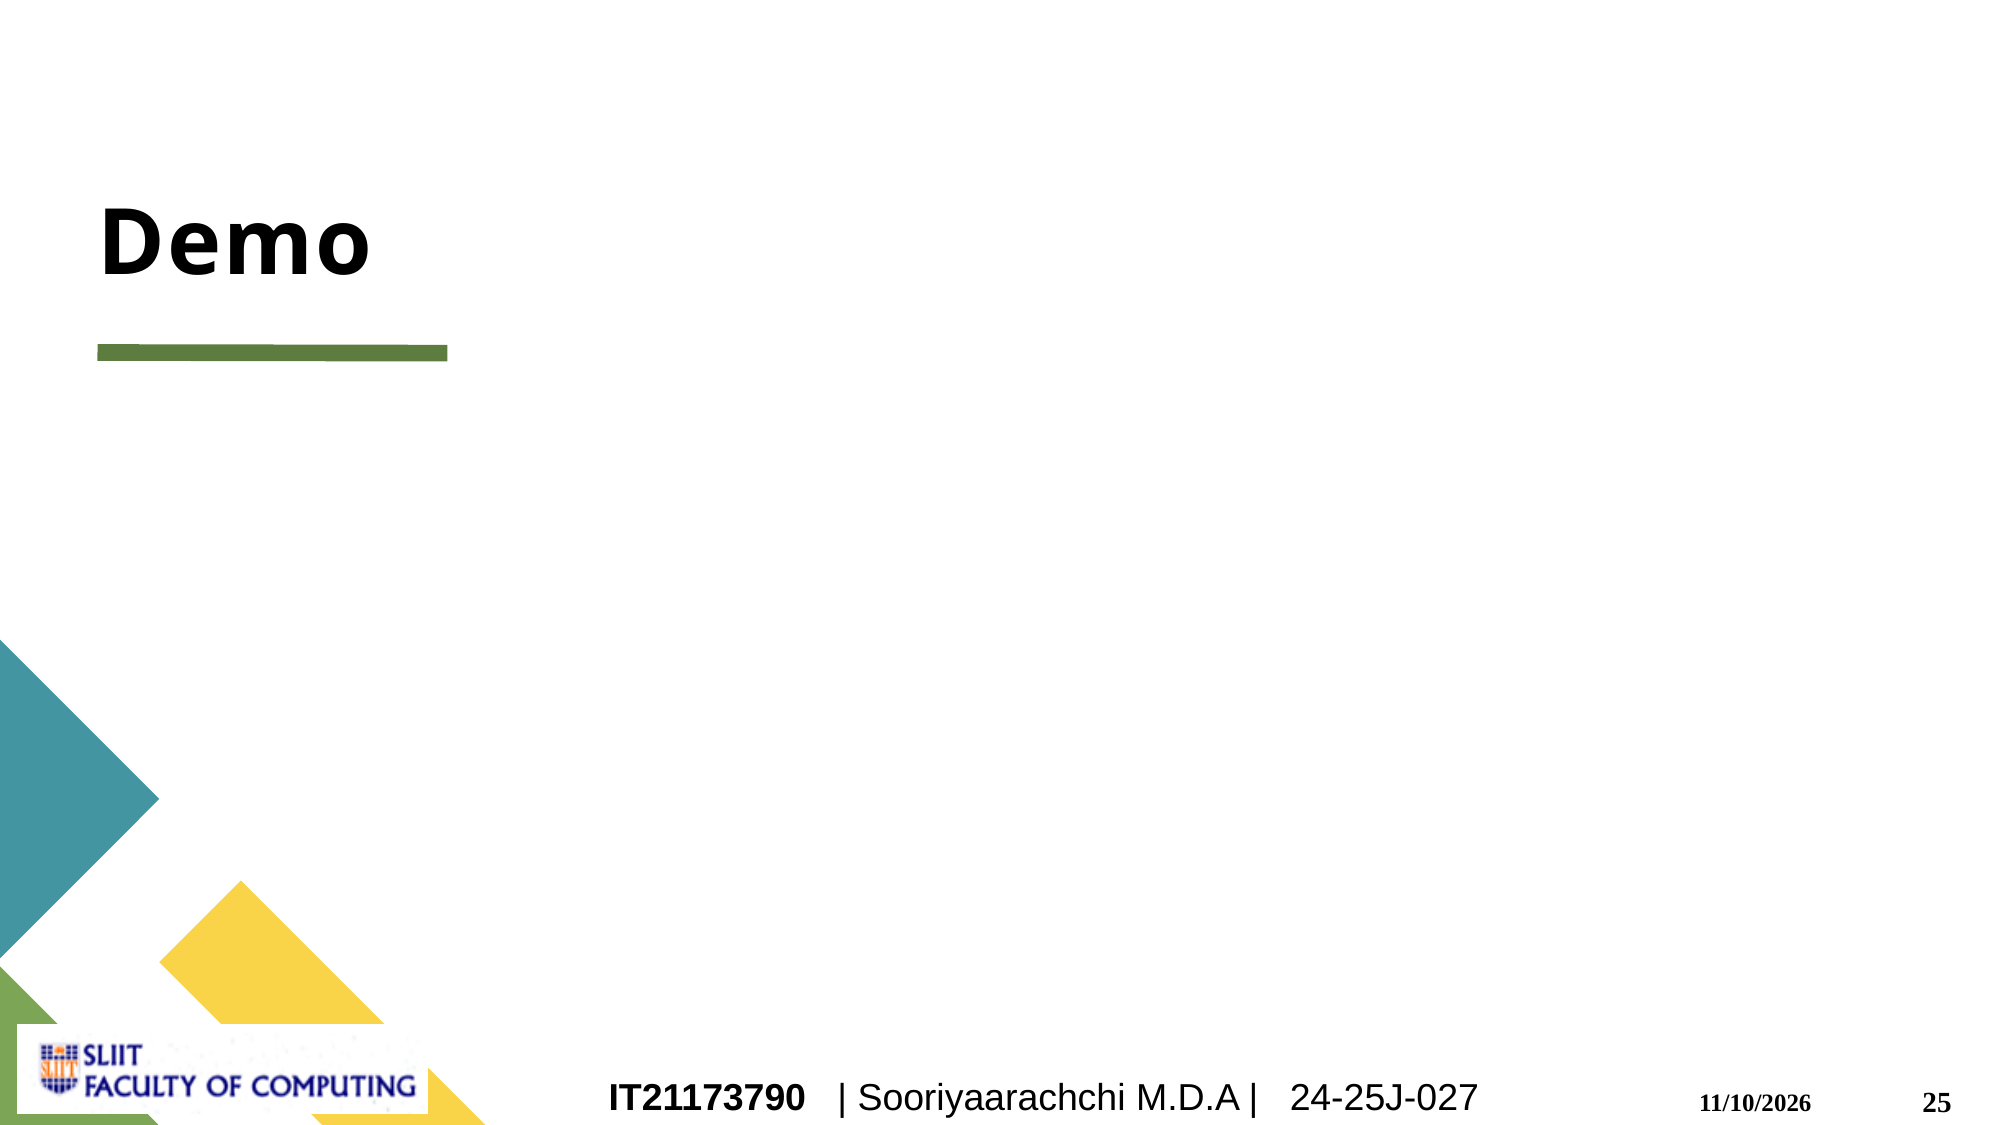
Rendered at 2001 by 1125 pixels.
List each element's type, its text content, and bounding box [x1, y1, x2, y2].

text_box 25 [1907, 1076, 1994, 1117]
picture [17, 1024, 428, 1114]
text_box IT21173790 | Sooriyaarachchi M.D.A | 24-25J-027 [484, 1064, 1604, 1125]
text_box 4/15/2025 [1684, 1079, 1900, 1120]
title Demo [97, 16, 1882, 293]
